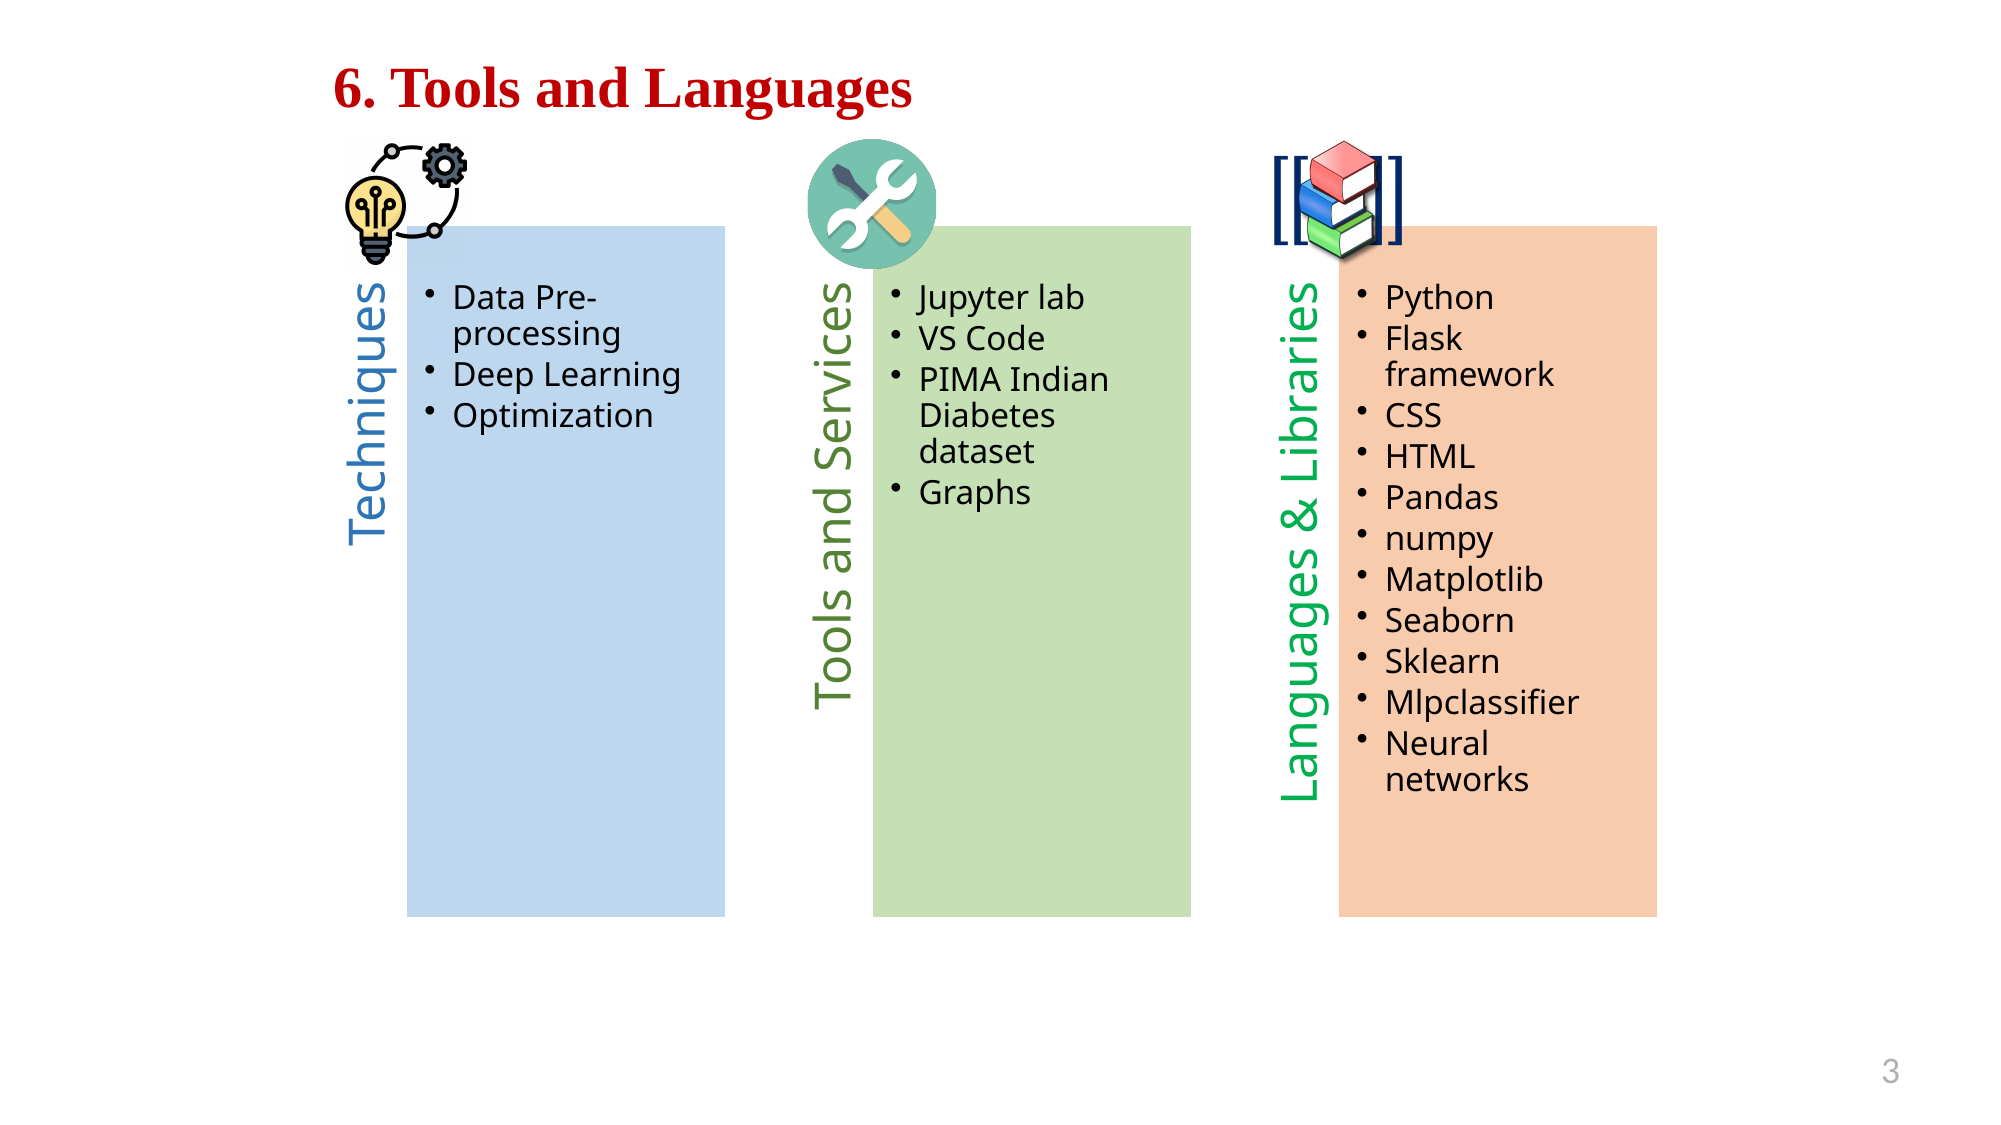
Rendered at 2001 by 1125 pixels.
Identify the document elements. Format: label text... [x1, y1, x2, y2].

slide_number 3 [1440, 1046, 1900, 1092]
text_box 6. Tools and Languages [318, 36, 1633, 132]
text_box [333, 84, 1667, 974]
